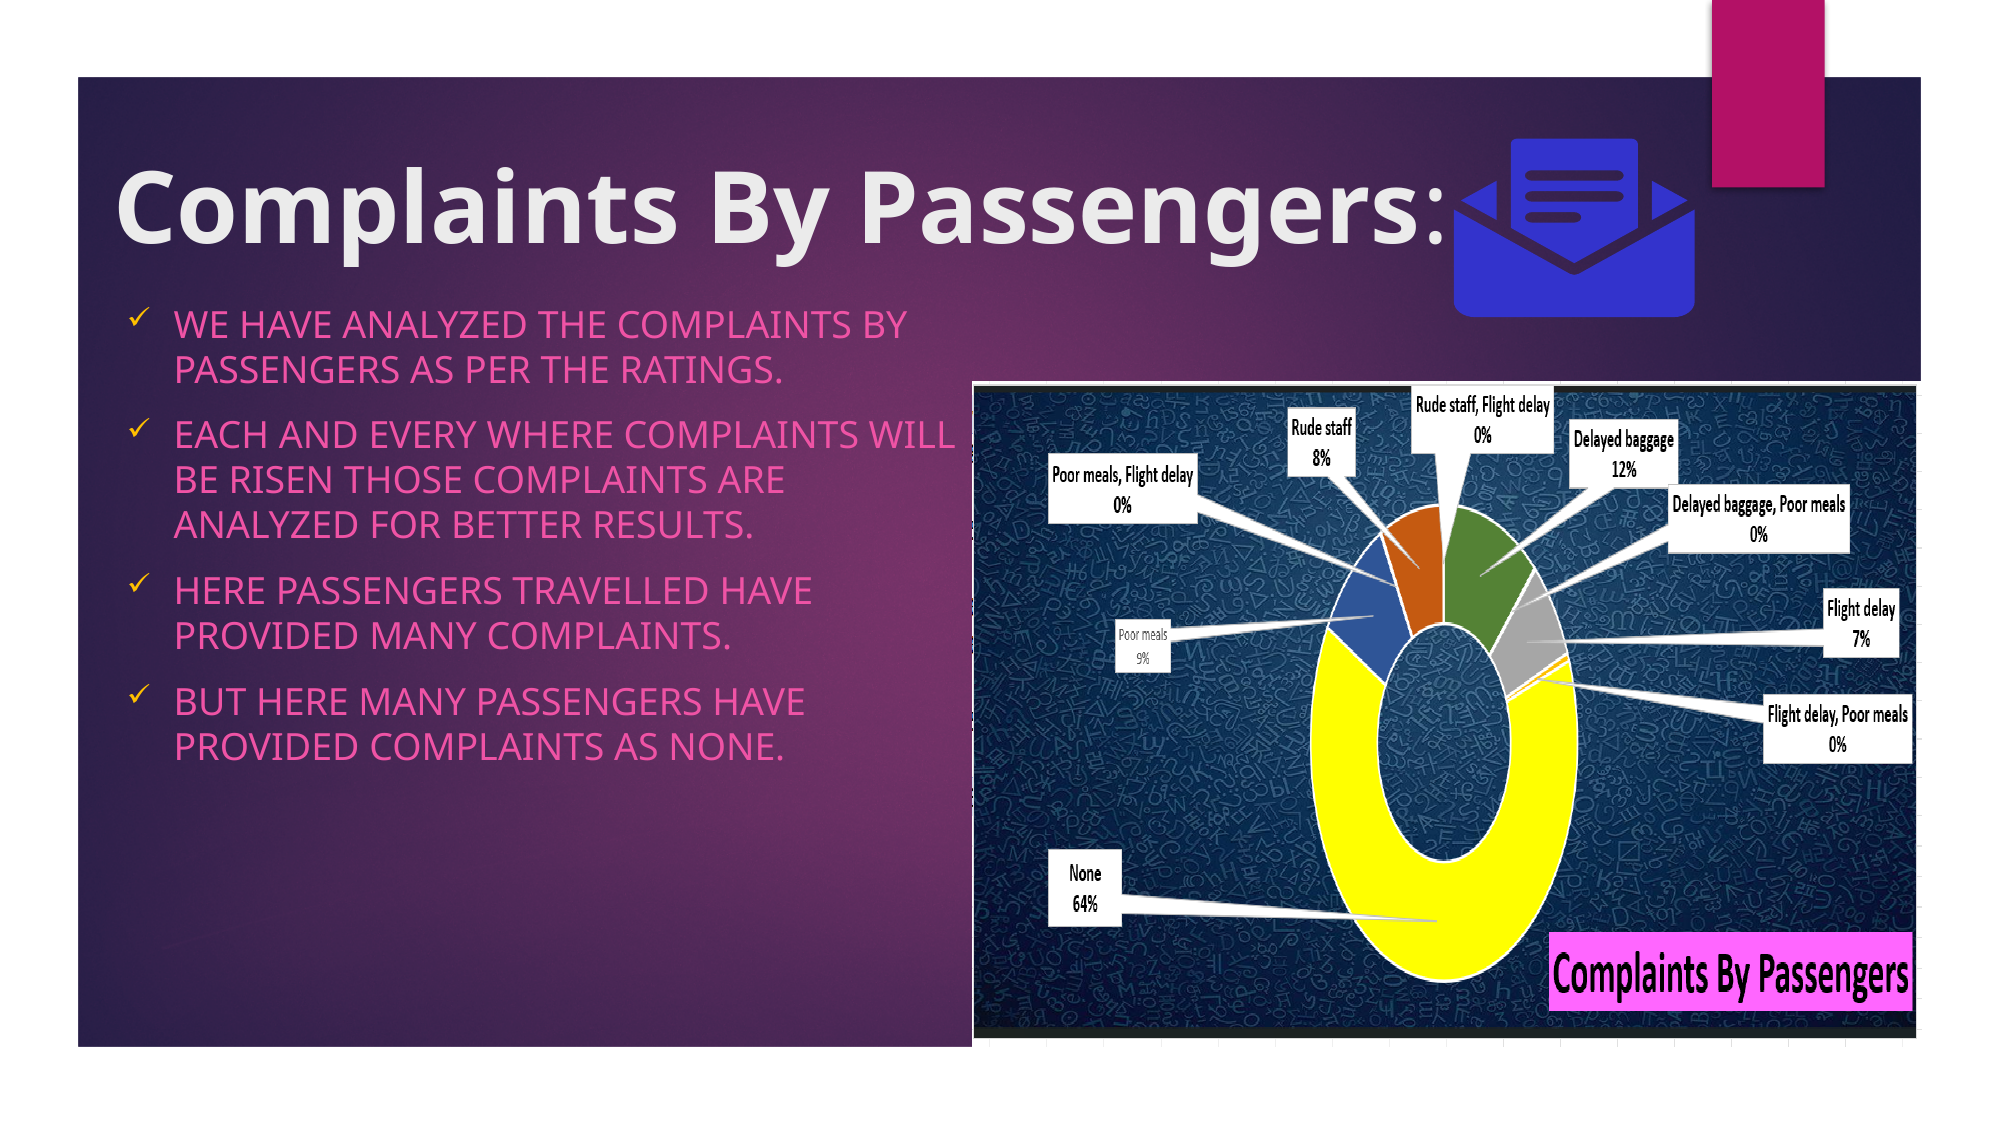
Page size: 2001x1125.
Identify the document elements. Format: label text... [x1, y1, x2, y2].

subtitle We have analyzed the complaints by passengers as per the ratings. Each and every where complaints will be risen those complaints are analyzed for better results. Here passengers travelled have provided many complaints. But here many passengers have provided complaints as none. [111, 293, 973, 1011]
title Complaints By Passengers: [98, 78, 1546, 392]
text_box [1453, 138, 1695, 318]
picture [971, 381, 1922, 1047]
